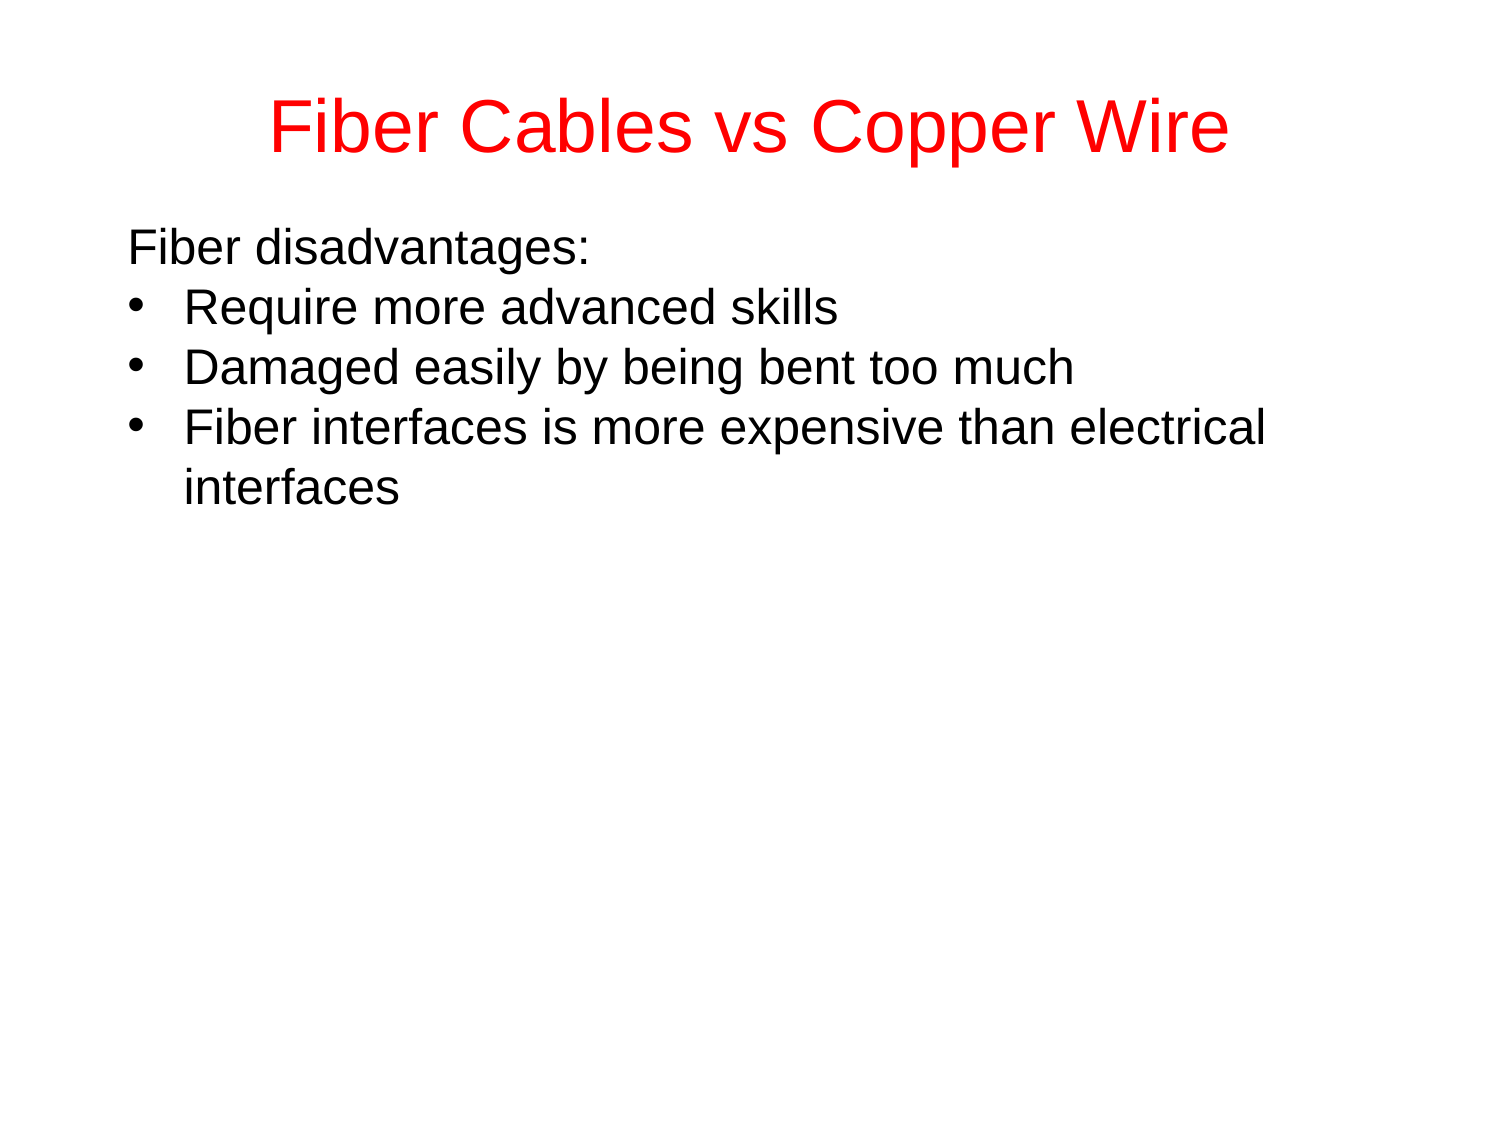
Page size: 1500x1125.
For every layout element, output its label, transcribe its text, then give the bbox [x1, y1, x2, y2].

text_box Fiber disadvantages: Require more advanced skills Damaged easily by being bent too much Fiber interfaces is more expensive than electrical interfaces [112, 207, 1388, 762]
title Fiber Cables vs Copper Wire [0, 0, 1500, 245]
